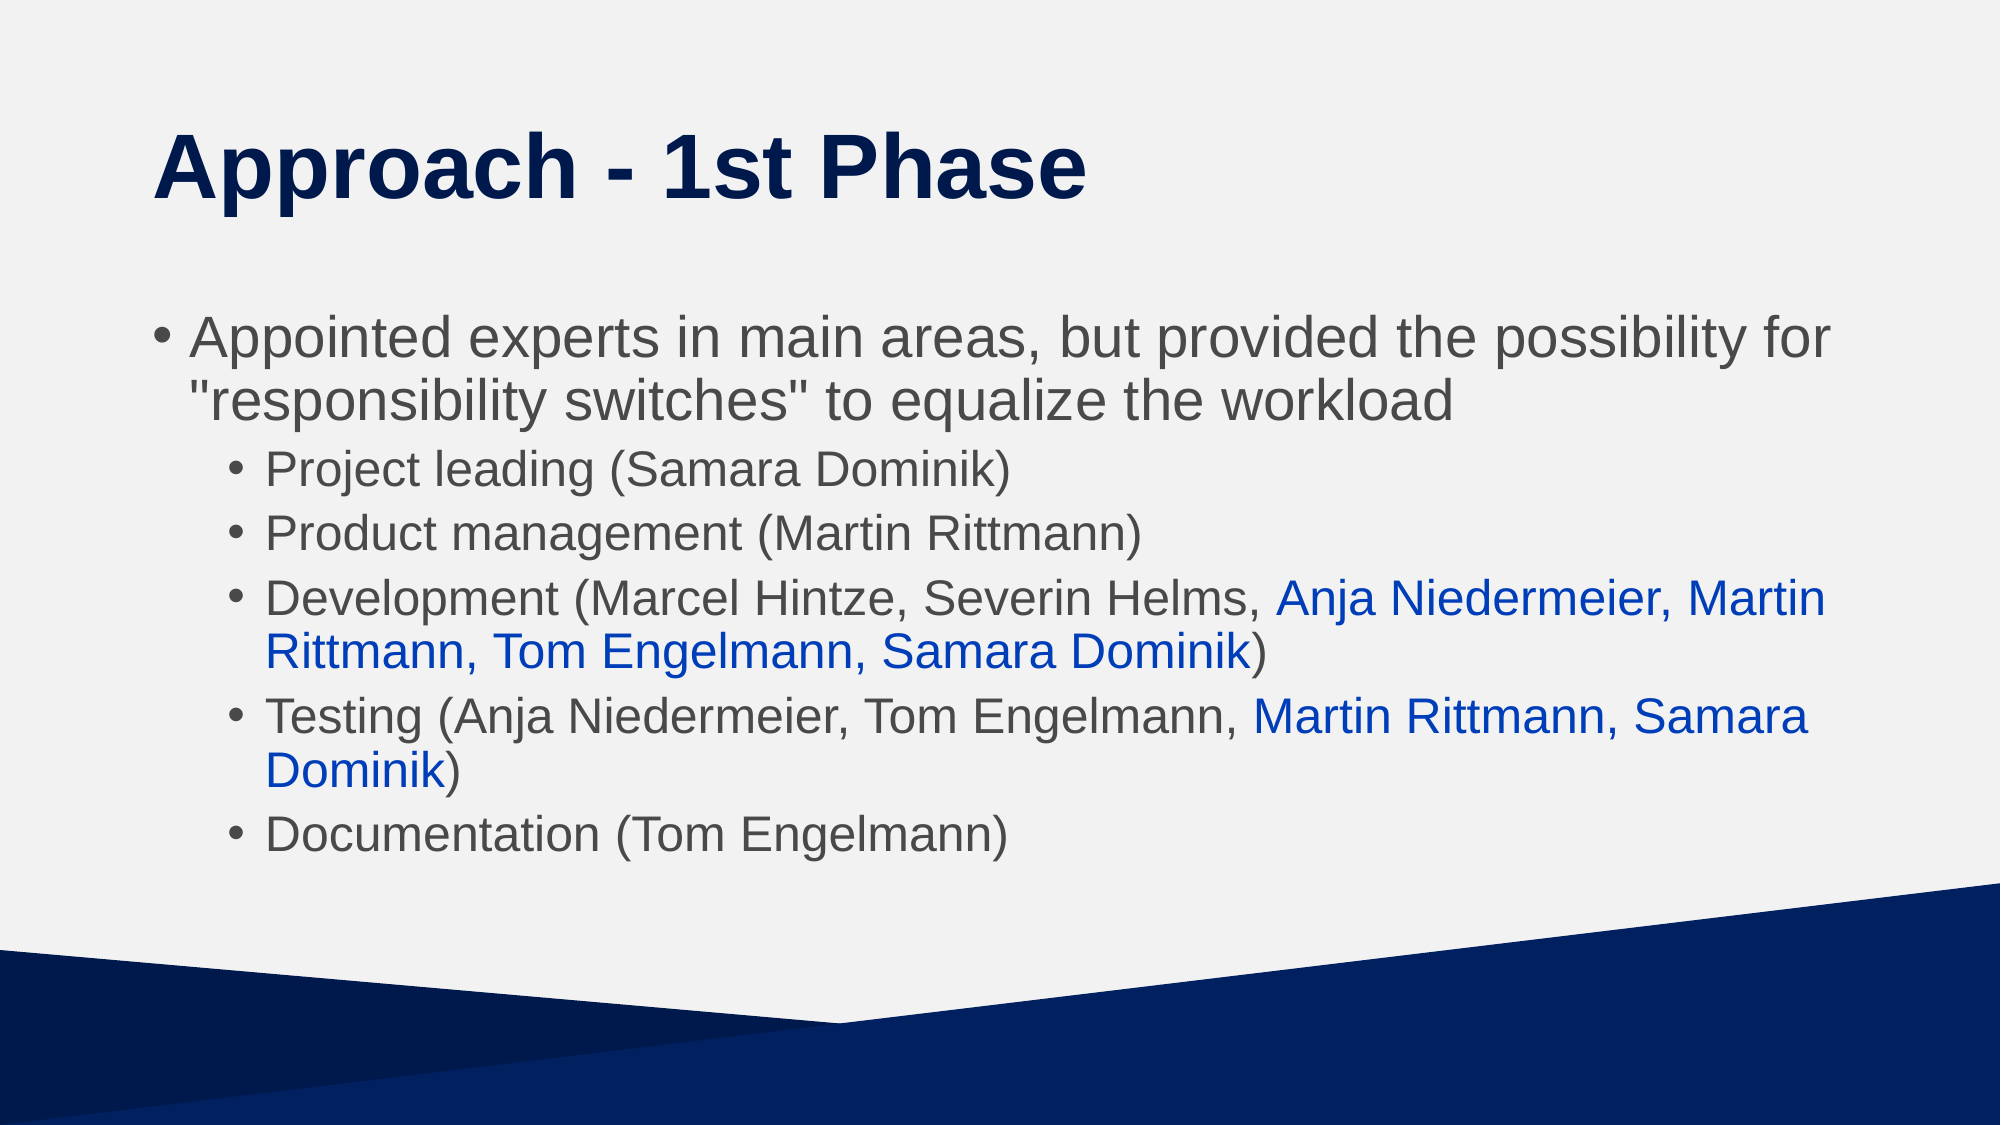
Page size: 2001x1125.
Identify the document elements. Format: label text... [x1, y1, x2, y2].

title Approach - 1st Phase [137, 59, 1863, 278]
list Appointed experts in main areas, but provided the possibility for "responsibility switches" to equalize the workload Project leading (Samara Dominik) Product management (Martin Rittmann) Development (Marcel Hintze, Severin Helms, Anja Niedermeier, Martin Rittmann, Tom Engelmann, Samara Dominik) Testing (Anja Niedermeier, Tom Engelmann, Martin Rittmann, Samara Dominik) Documentation (Tom Engelmann) [137, 299, 1863, 1014]
